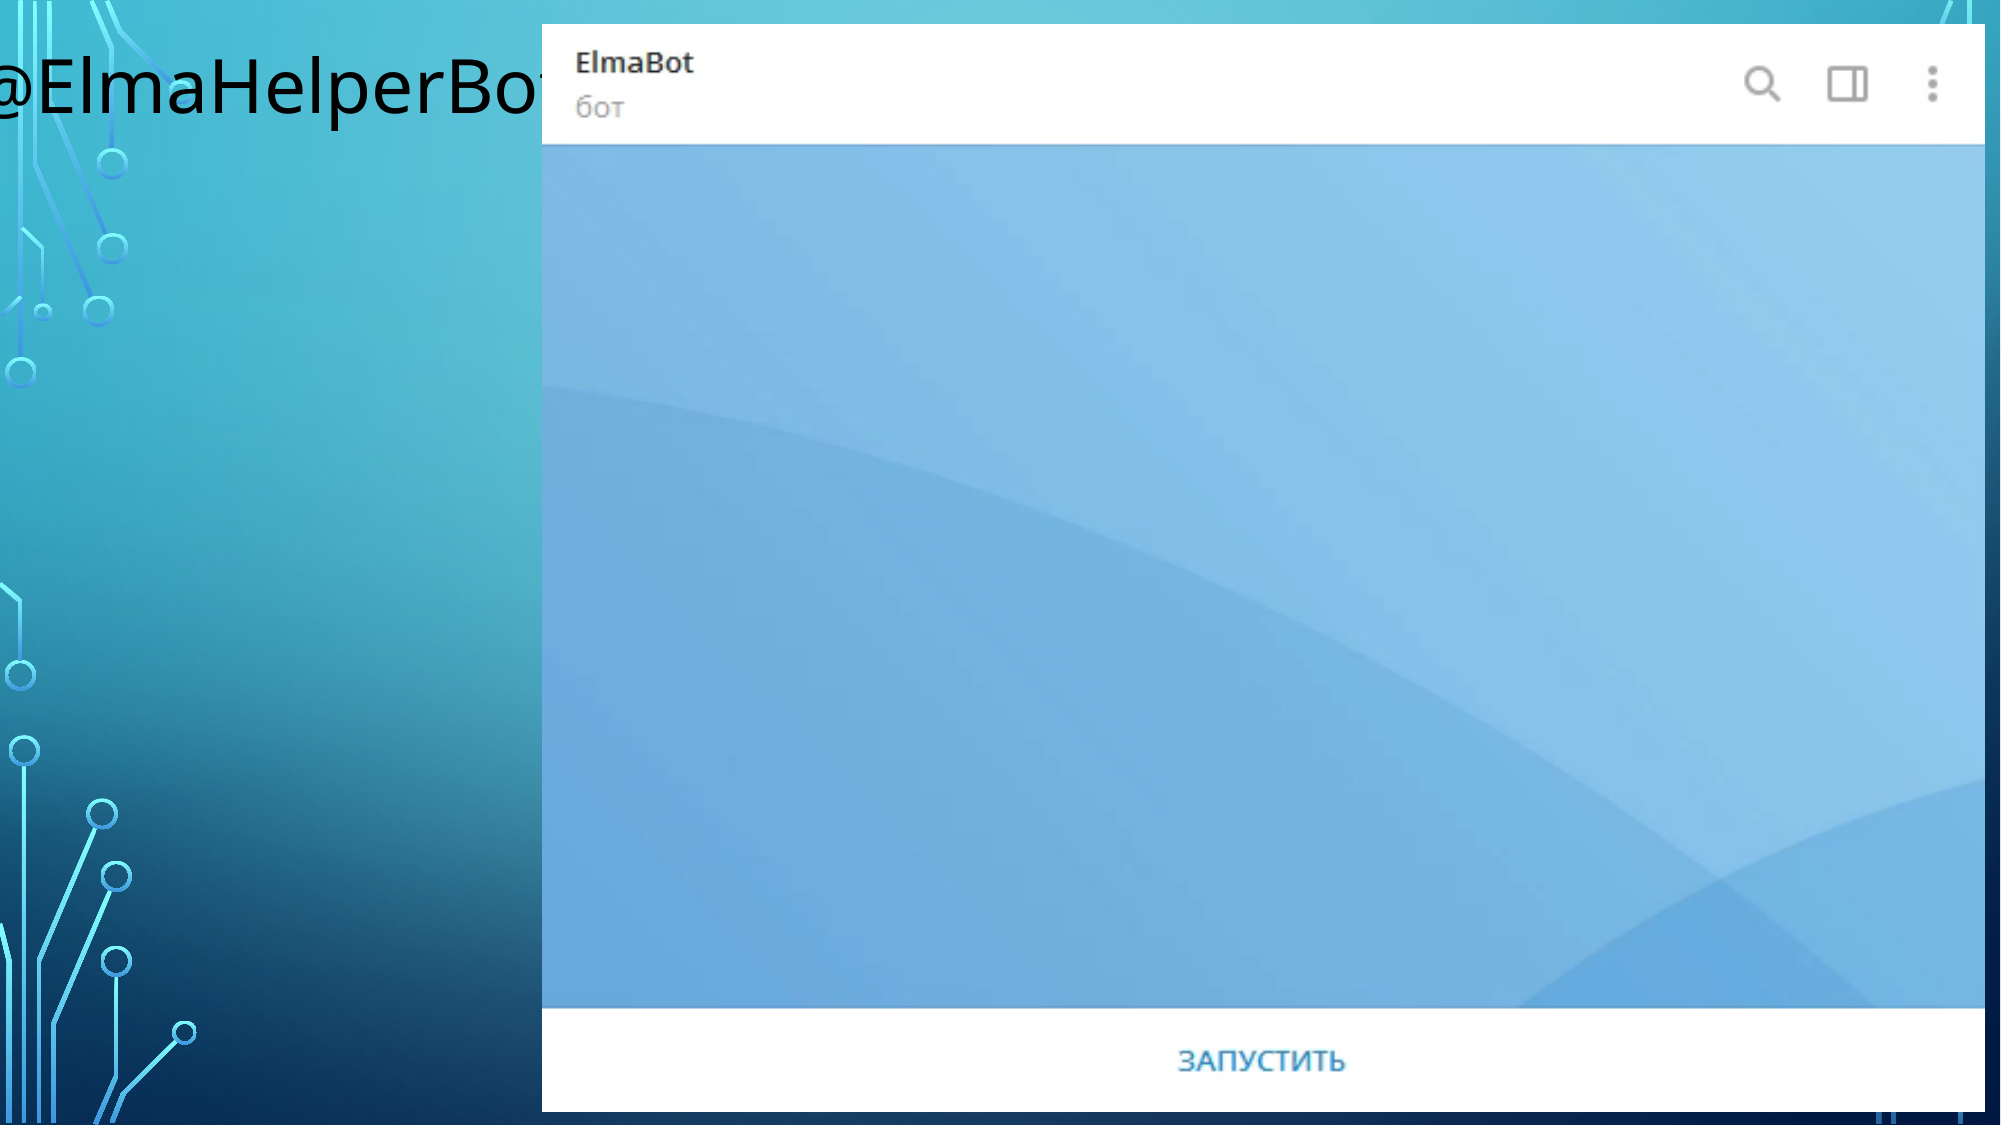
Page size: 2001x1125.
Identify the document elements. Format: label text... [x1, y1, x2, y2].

text_box @ElmaHelperBot [0, 30, 541, 136]
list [541, 23, 1986, 1113]
